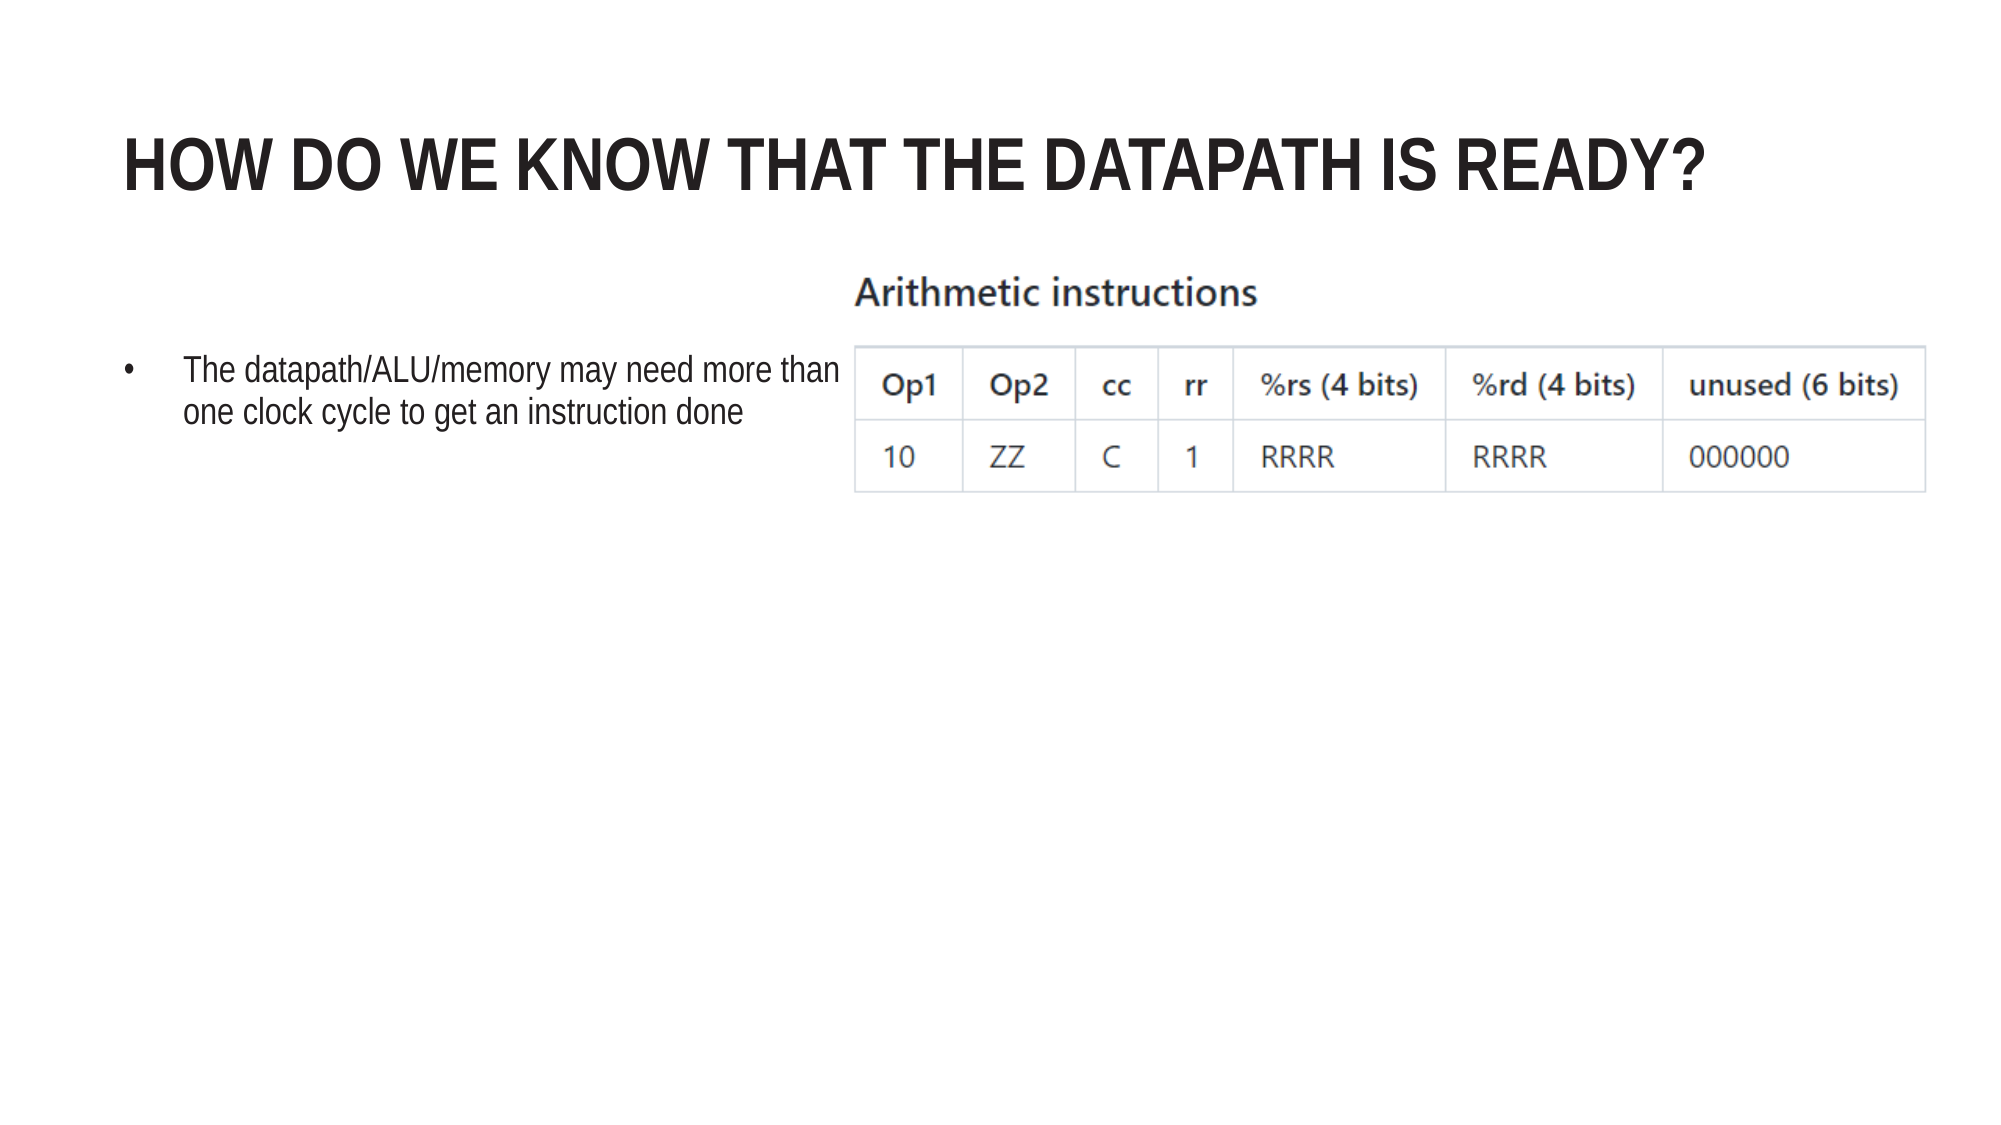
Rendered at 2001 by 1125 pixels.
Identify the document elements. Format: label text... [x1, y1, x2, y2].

title How do we know that the datapath is ready? [124, 124, 1937, 284]
picture [841, 264, 1953, 518]
list The datapath/ALU/memory may need more than one clock cycle to get an instruction done [124, 348, 1937, 963]
